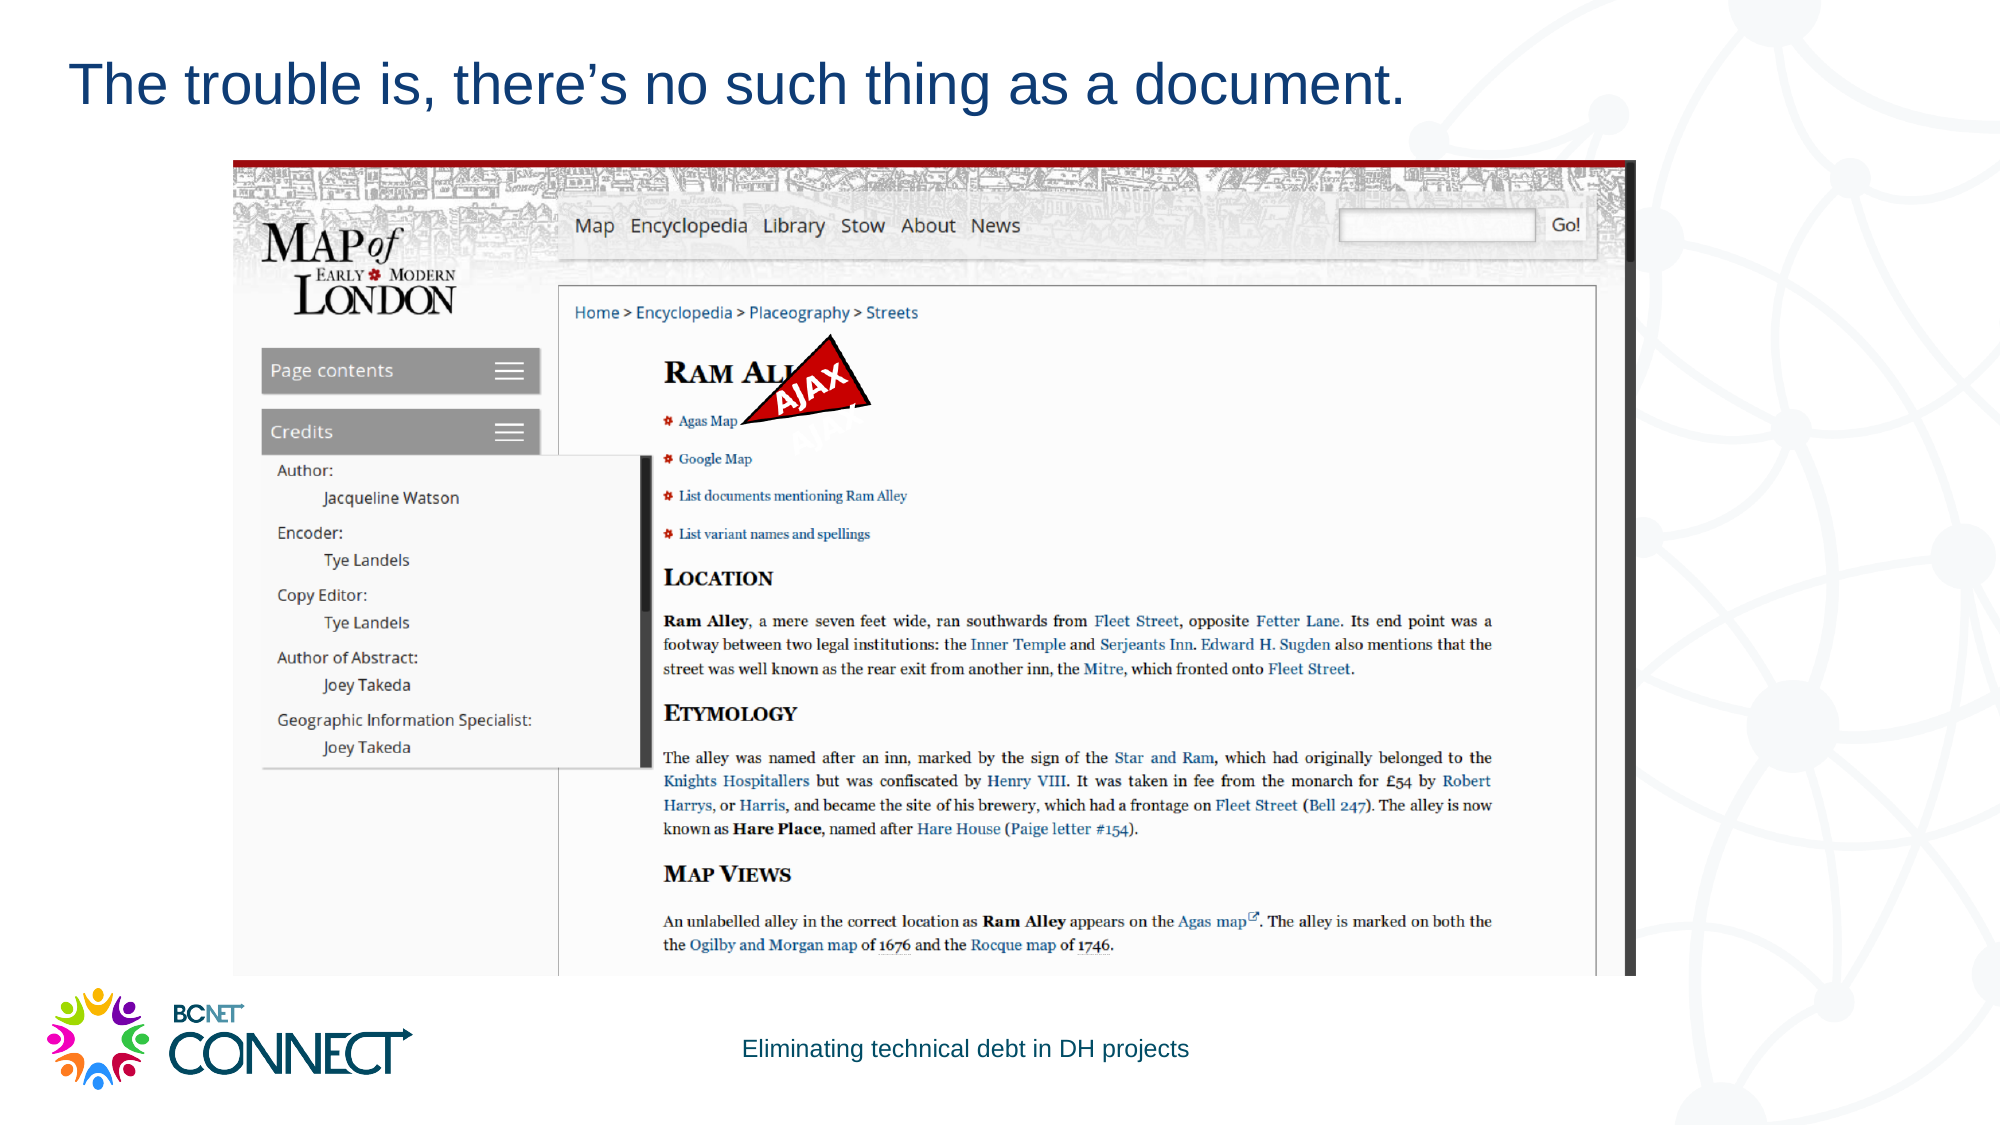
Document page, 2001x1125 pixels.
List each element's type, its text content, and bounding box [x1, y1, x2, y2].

picture [47, 988, 413, 1090]
picture [233, 0, 2000, 1125]
text_box The trouble is, there’s no such thing as a document. [68, 46, 1932, 220]
footer Eliminating technical debt in DH projects [727, 1017, 1282, 1078]
